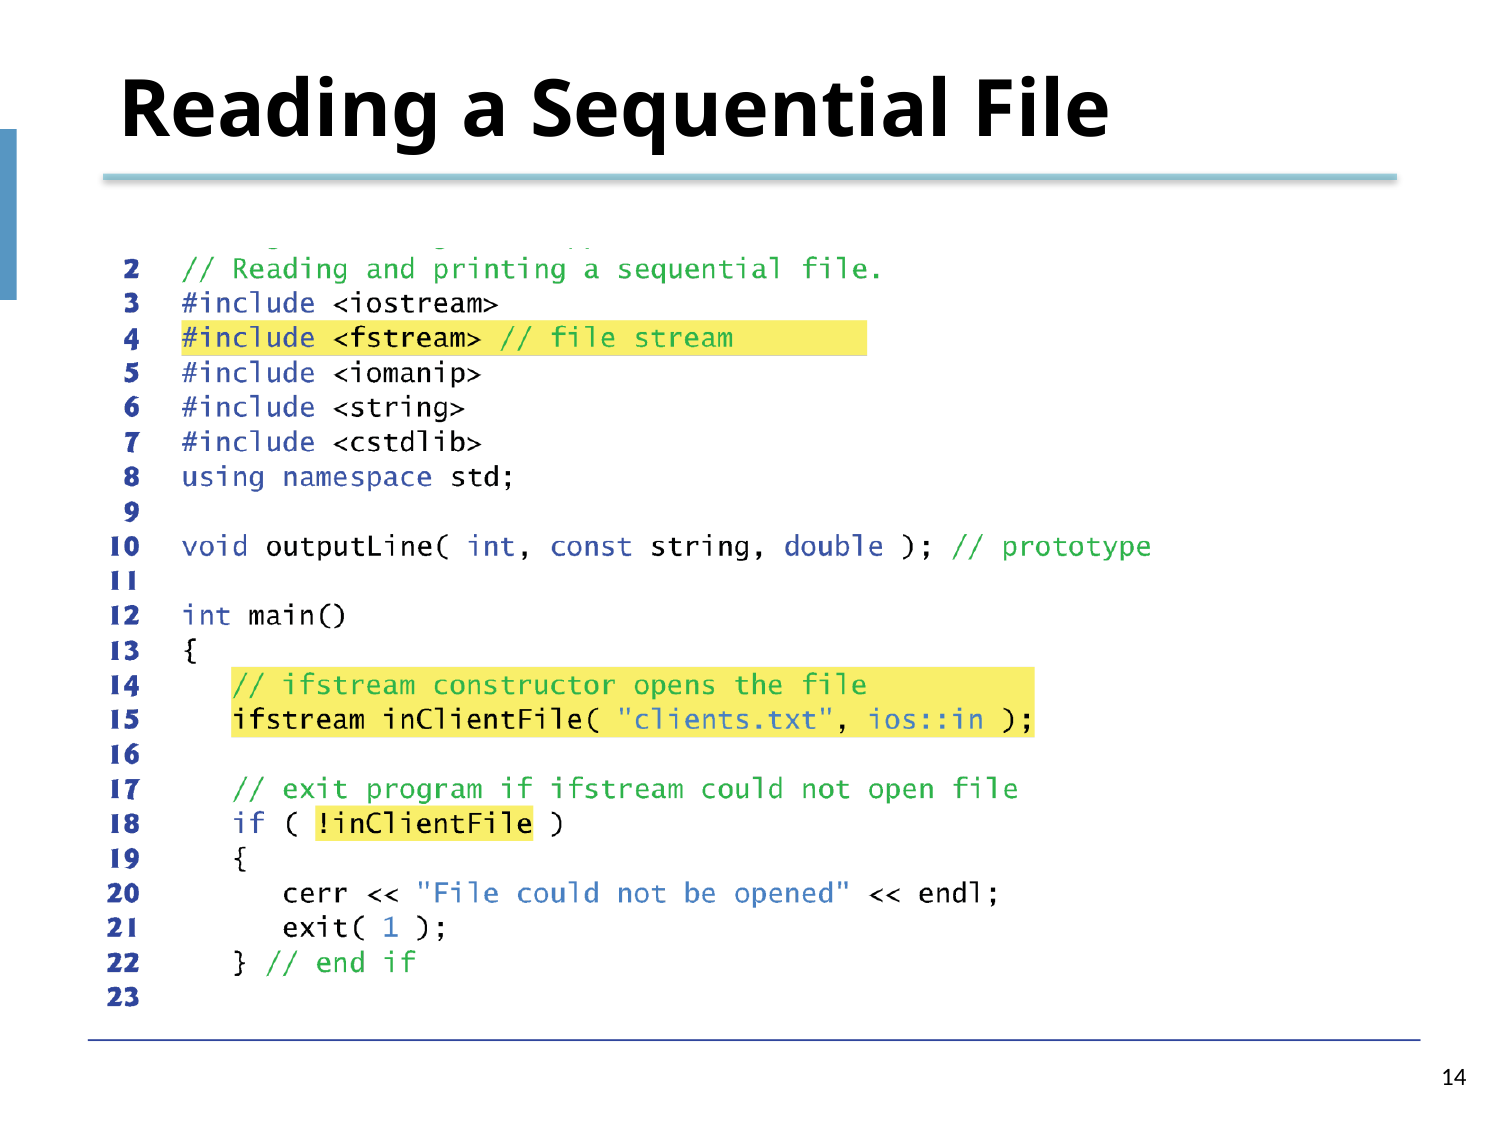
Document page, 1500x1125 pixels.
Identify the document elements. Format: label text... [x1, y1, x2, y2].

slide_number 14 [1131, 1045, 1482, 1106]
picture [0, 248, 1462, 1046]
title Reading a Sequential File [103, 25, 1397, 185]
